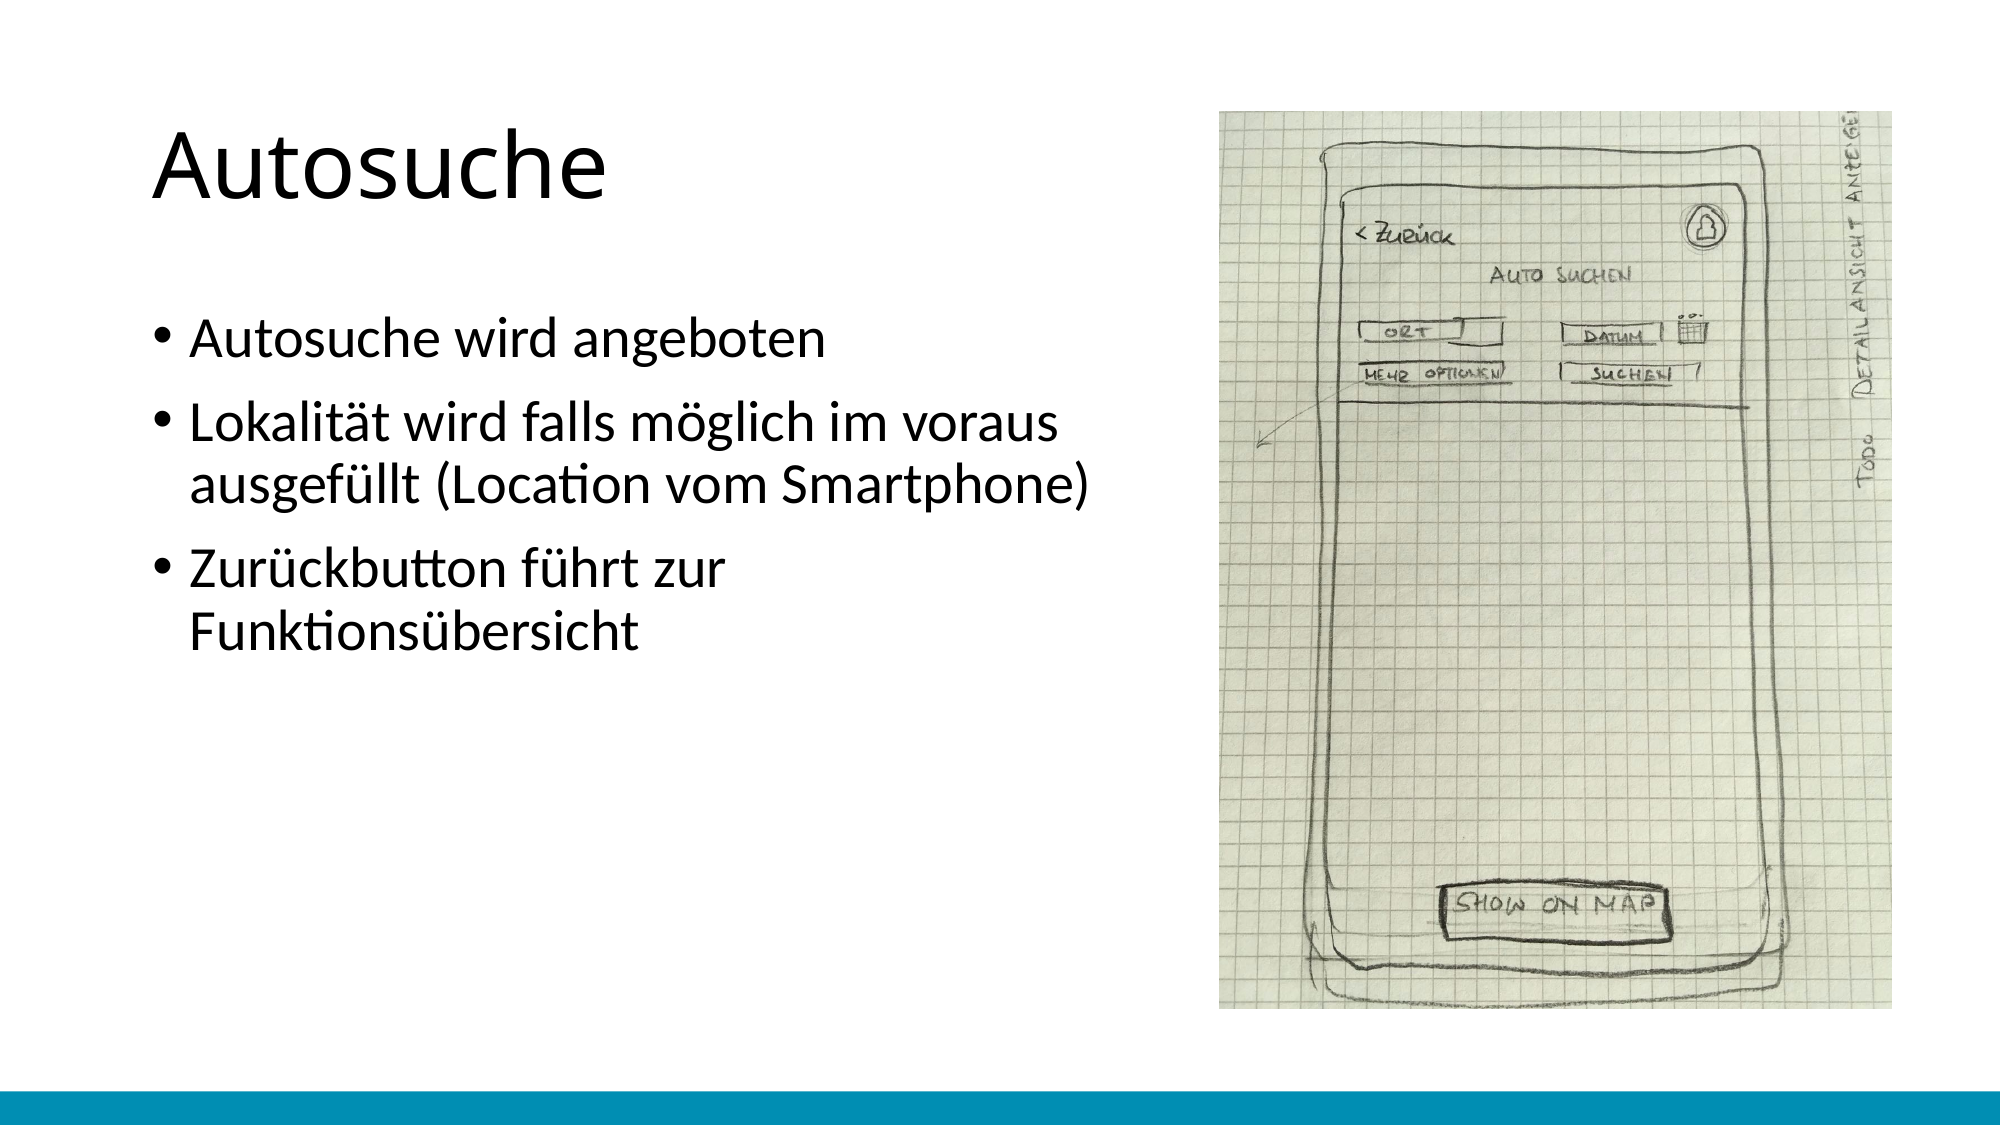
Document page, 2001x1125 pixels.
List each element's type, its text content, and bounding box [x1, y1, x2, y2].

title Autosuche [137, 59, 1863, 278]
list Autosuche wird angeboten Lokalität wird falls möglich im voraus ausgefüllt (Location vom Smartphone) Zurückbutton führt zur Funktionsübersicht [137, 299, 1125, 1014]
picture [1218, 111, 1892, 1009]
text_box [0, 1090, 2000, 1125]
